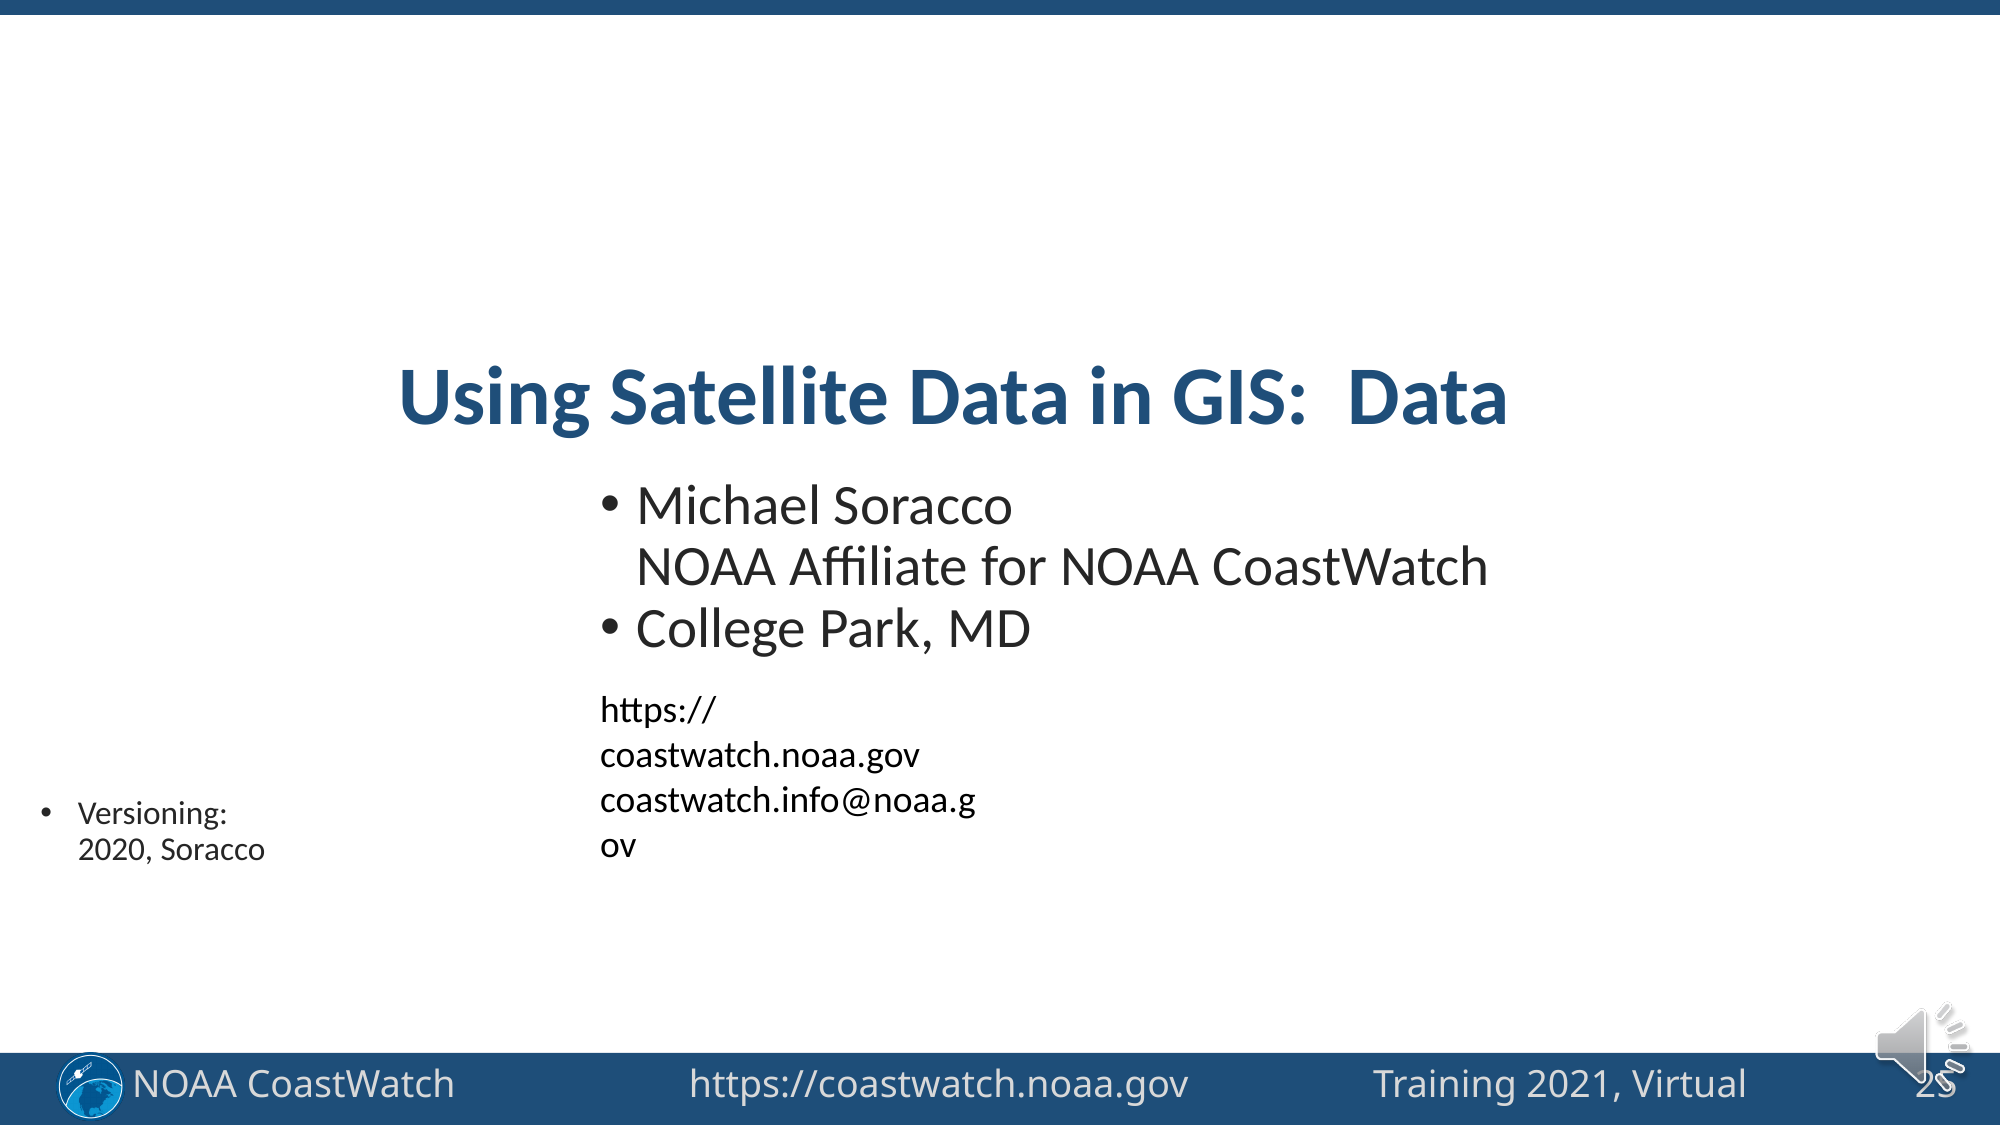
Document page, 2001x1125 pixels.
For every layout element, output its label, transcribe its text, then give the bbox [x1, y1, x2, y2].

picture [1874, 999, 1976, 1101]
text_box https://coastwatch.noaa.gov coastwatch.info@noaa.gov [585, 677, 1002, 873]
list Versioning: 2020, Soracco [25, 788, 1225, 884]
title Using Satellite Data in GIS: Data [383, 333, 1711, 463]
list Michael Soracco NOAA Affiliate for NOAA CoastWatch College Park, MD [585, 467, 1785, 669]
picture [56, 1052, 125, 1121]
